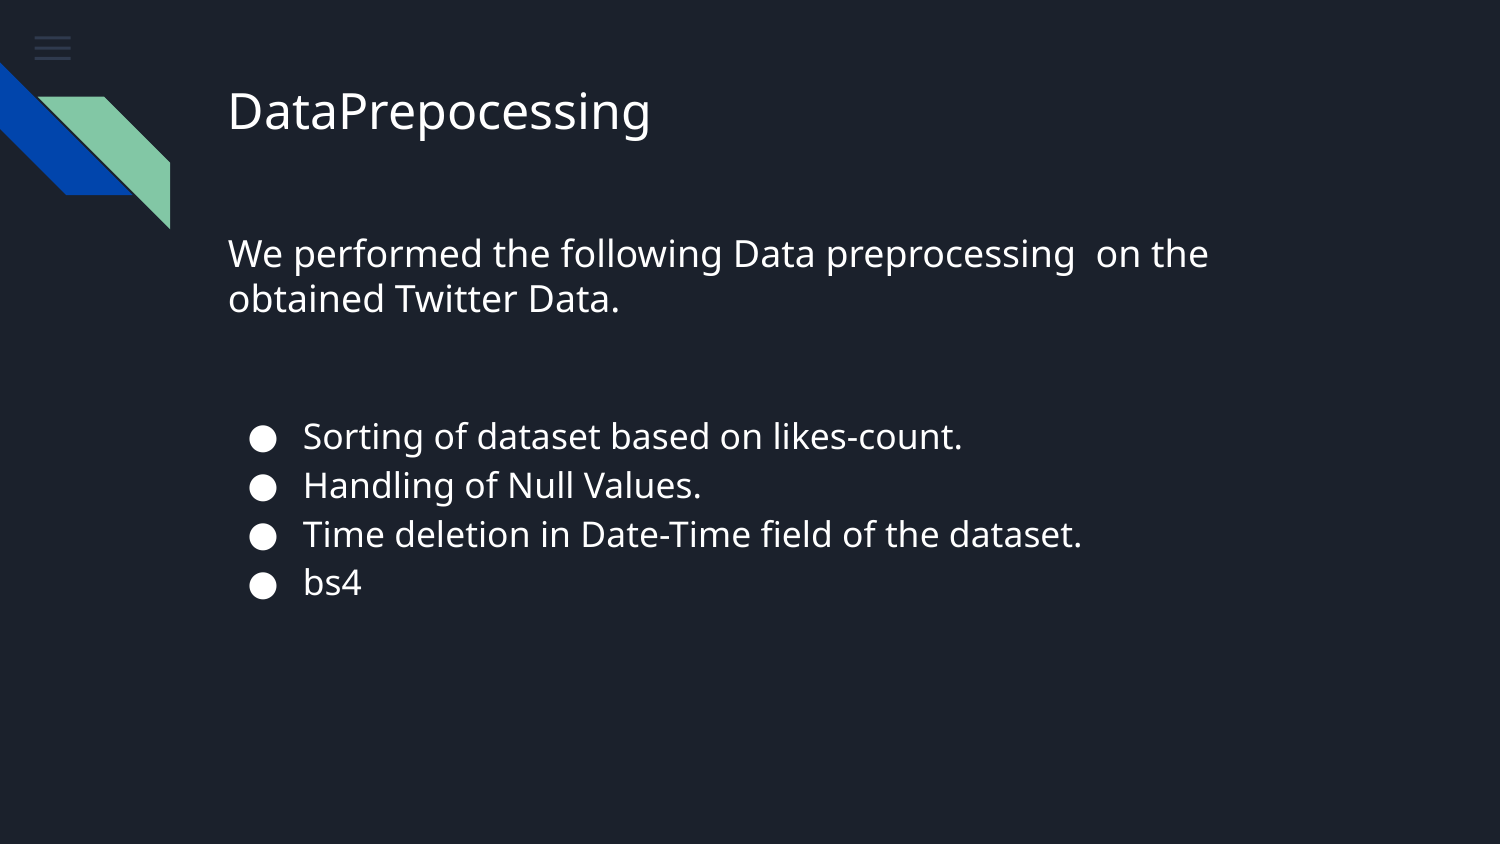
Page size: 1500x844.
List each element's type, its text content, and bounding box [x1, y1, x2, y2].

list Sorting of dataset based on likes-count. Handling of Null Values. Time deletion in Date-Time field of the dataset. bs4 [212, 392, 1368, 844]
title We performed the following Data preprocessing on the obtained Twitter Data. [212, 214, 1368, 365]
title DataPrepocessing [212, 64, 1368, 214]
